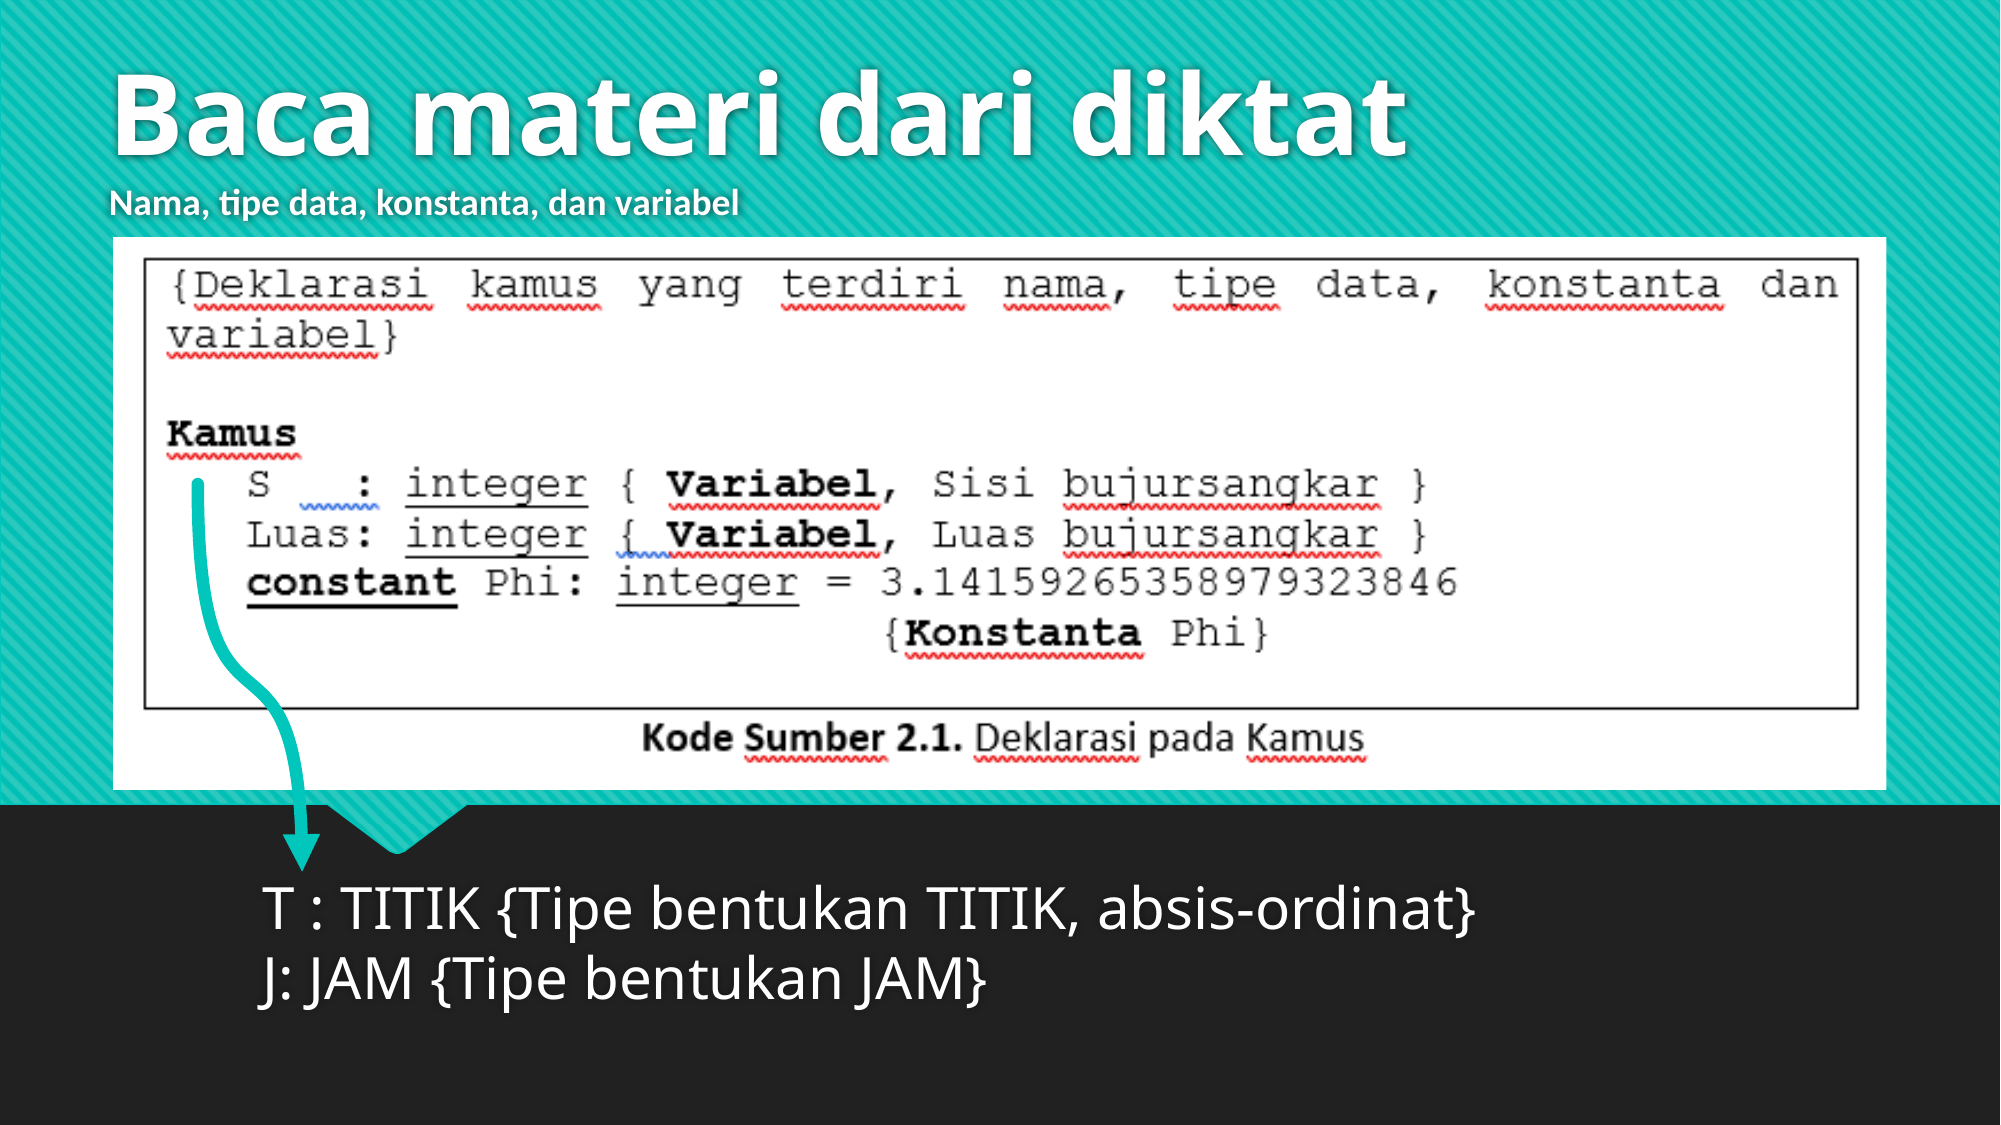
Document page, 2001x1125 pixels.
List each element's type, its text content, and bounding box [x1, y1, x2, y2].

subtitle T : TITIK {Tipe bentukan TITIK, absis-ordinat} J: JAM {Tipe bentukan JAM} [247, 863, 1561, 1036]
text_box Baca materi dari diktat Nama, tipe data, konstanta, dan variabel [93, 70, 1828, 230]
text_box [55, 625, 445, 731]
picture [112, 237, 1887, 790]
